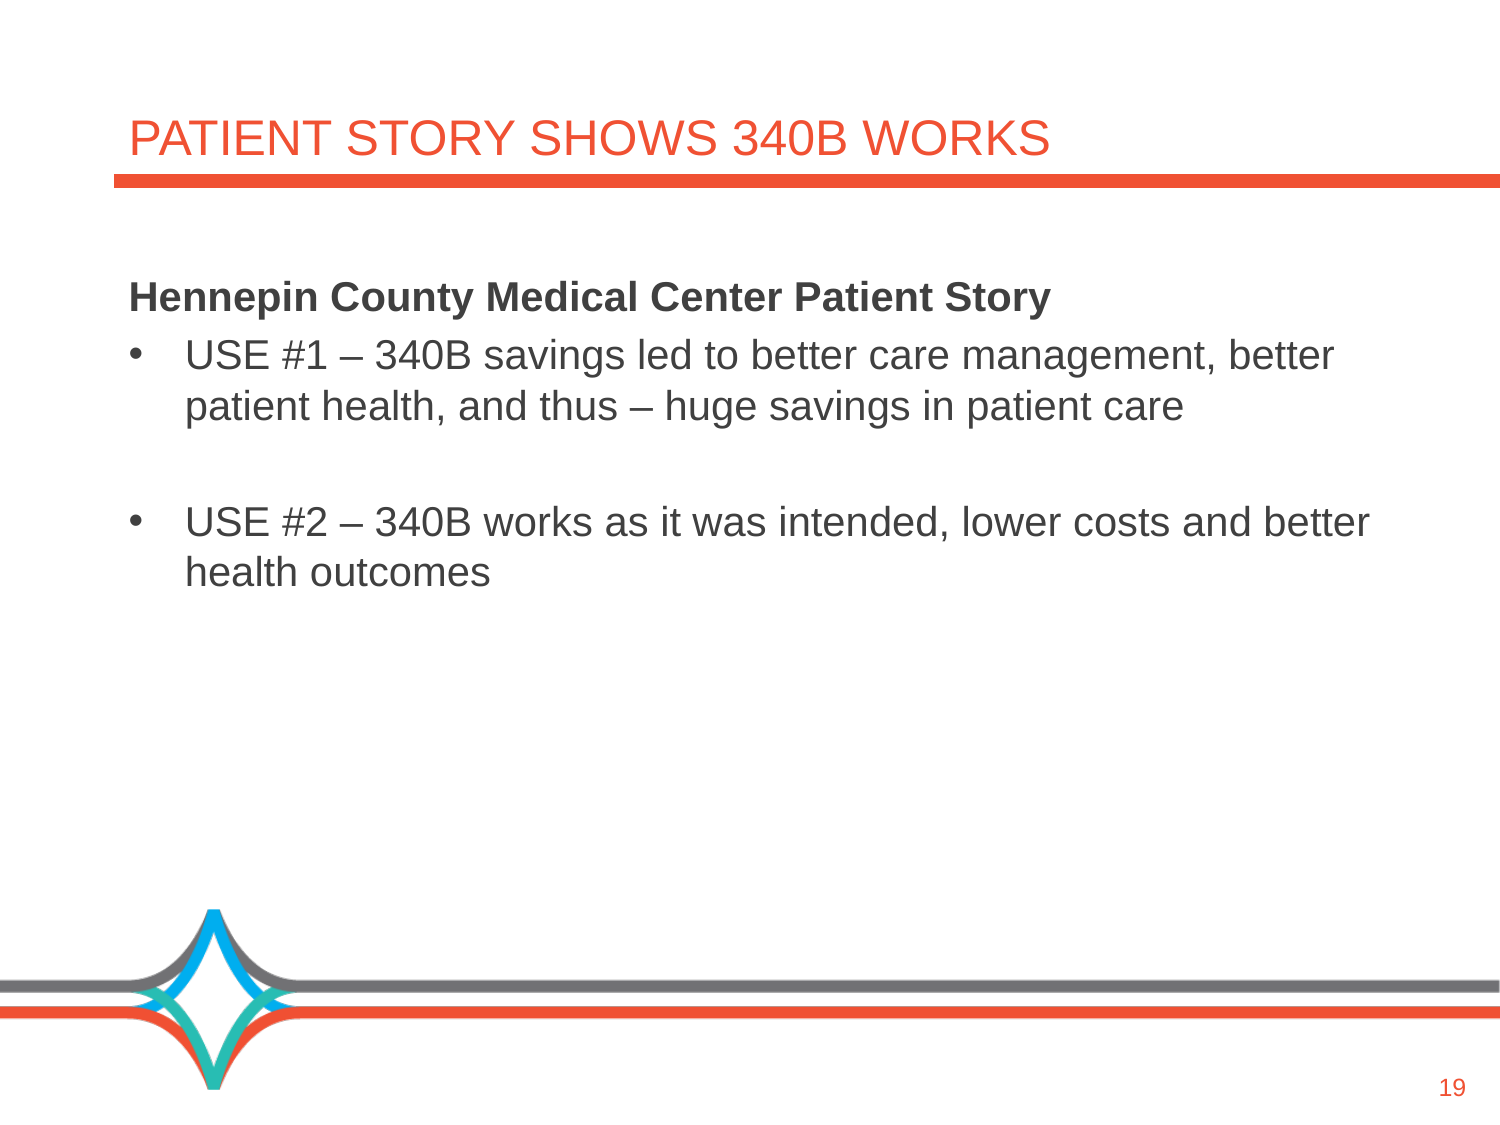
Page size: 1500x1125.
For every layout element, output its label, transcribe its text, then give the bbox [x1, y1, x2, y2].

title Patient story shows 340b works [113, 98, 1426, 181]
picture [0, 875, 1500, 1125]
list Hennepin County Medical Center Patient Story USE #1 – 340B savings led to better care management, better patient health, and thus – huge savings in patient care USE #2 – 340B works as it was intended, lower costs and better health outcomes [113, 262, 1425, 851]
